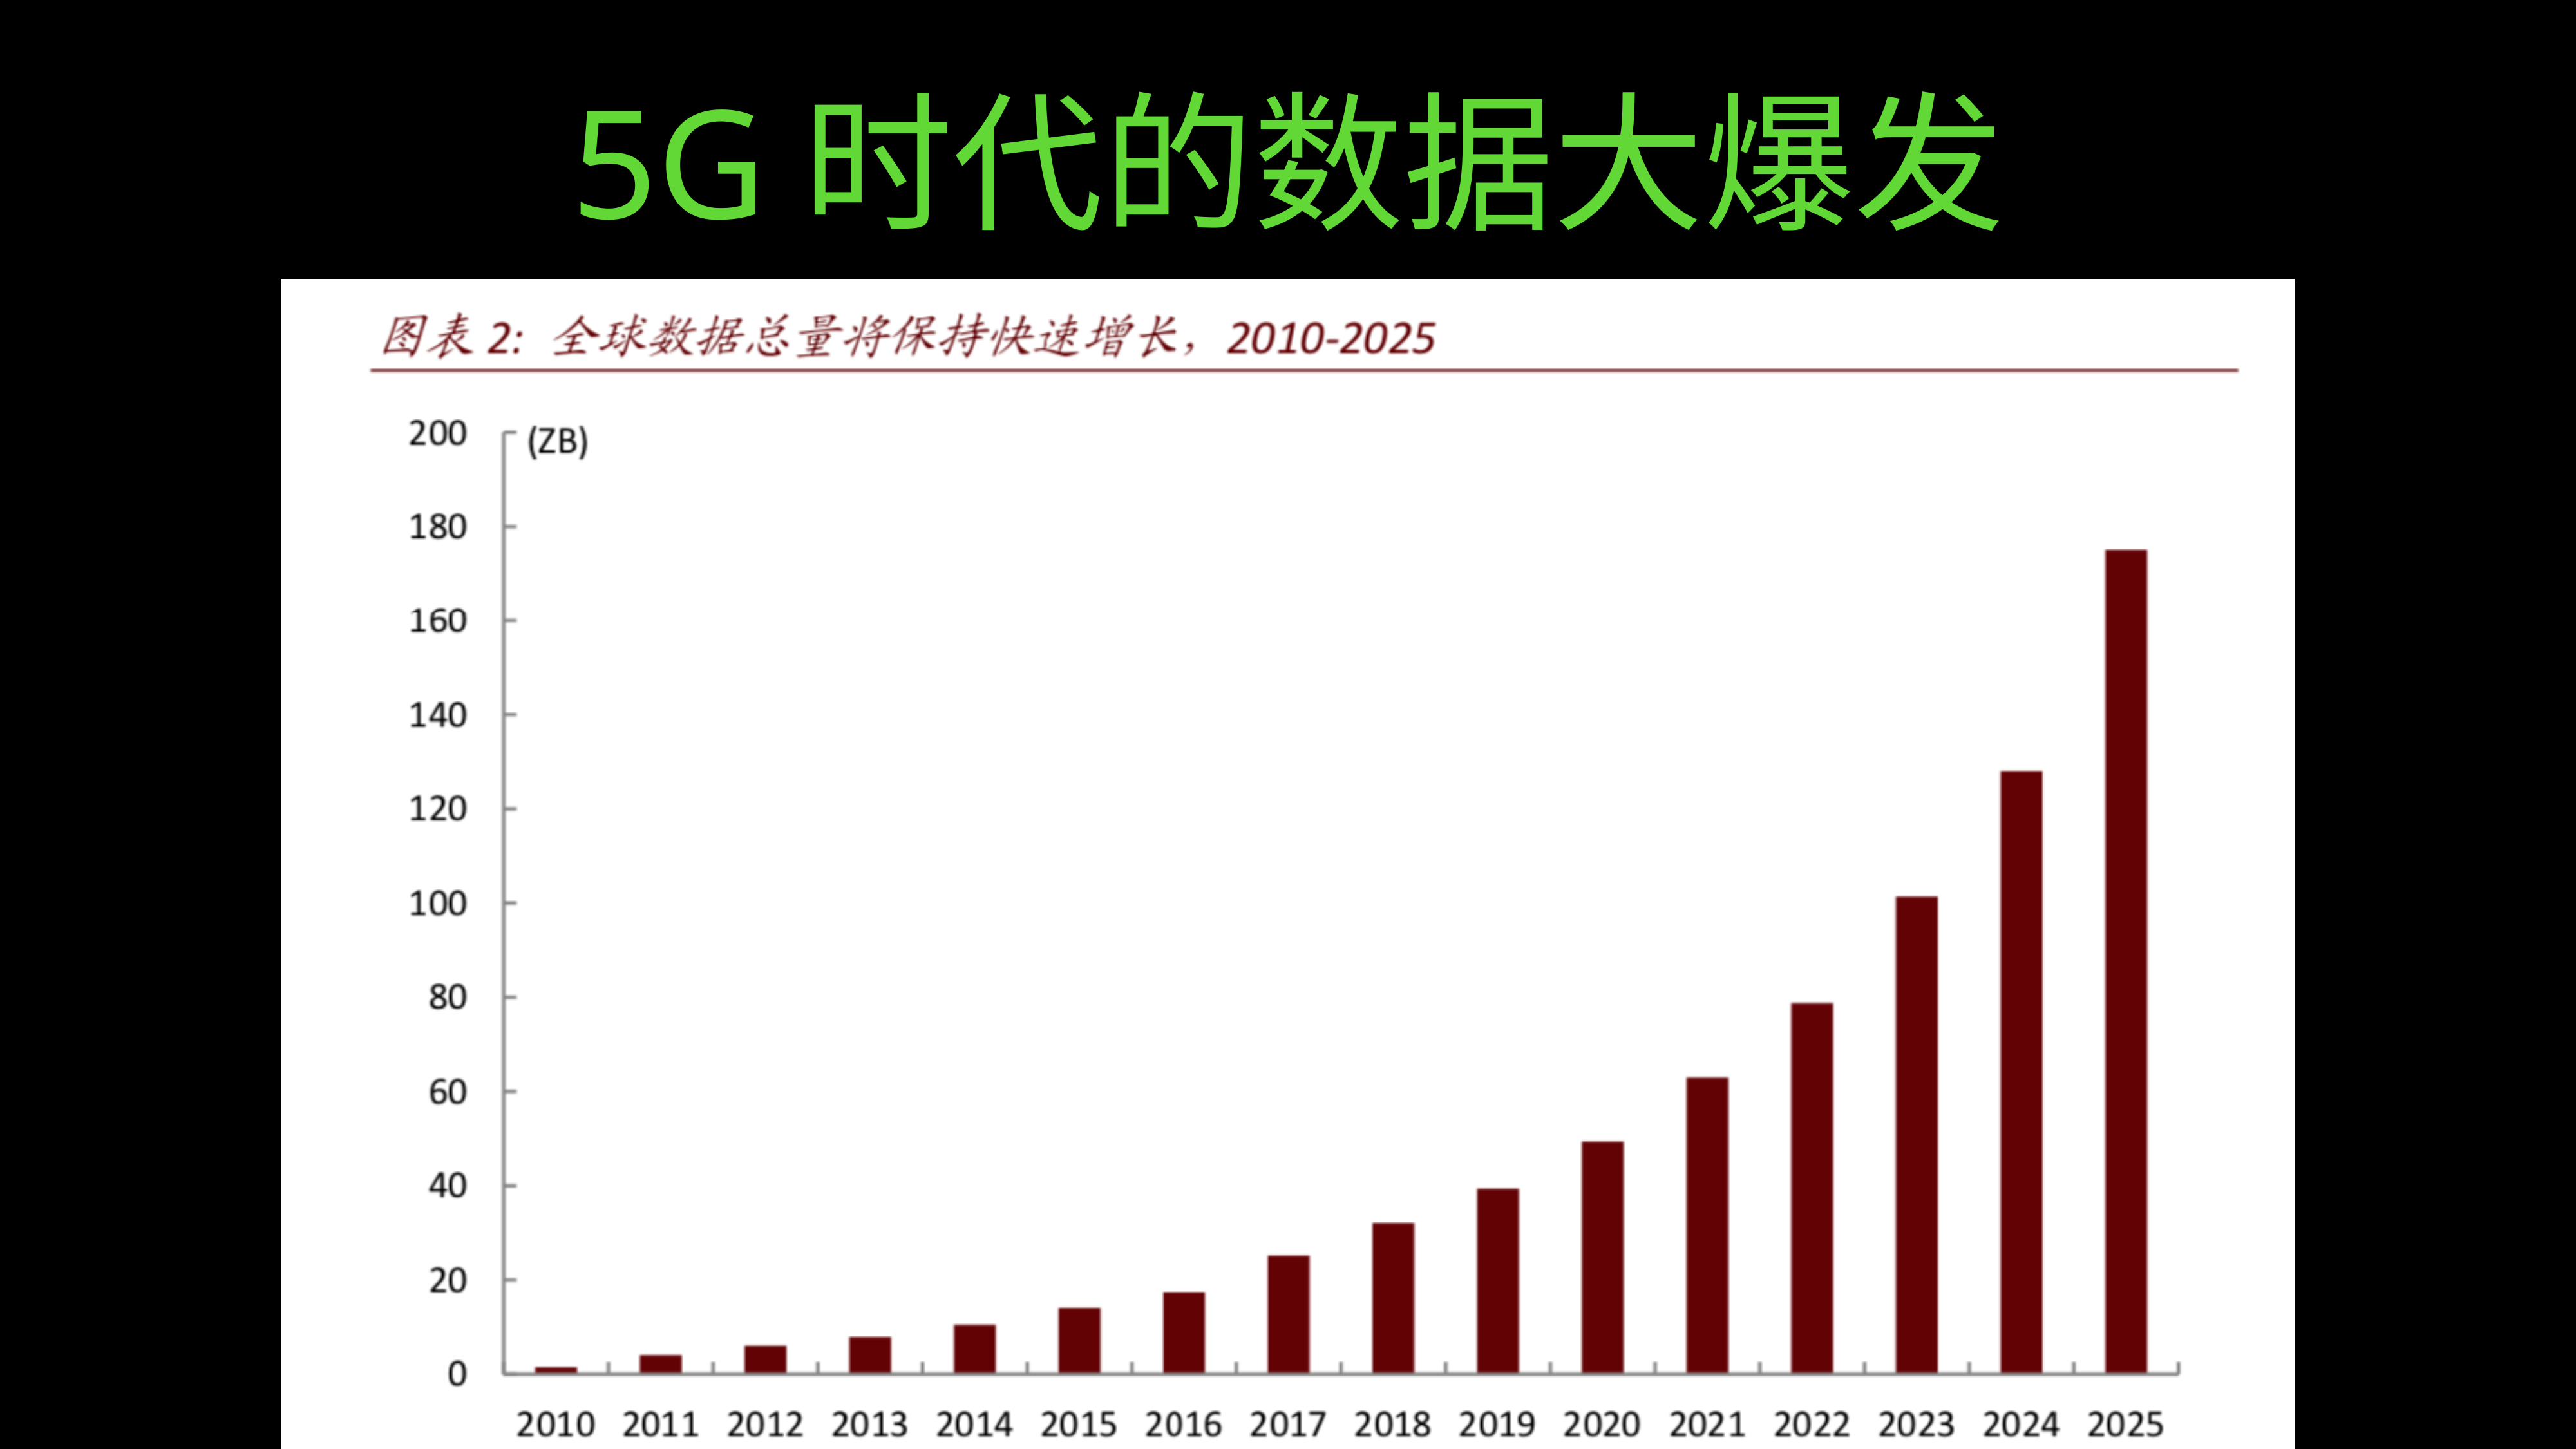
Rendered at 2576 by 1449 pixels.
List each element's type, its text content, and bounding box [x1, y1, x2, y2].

title 5G时代的数据大爆发 [178, 37, 2398, 279]
picture [281, 279, 2295, 1449]
